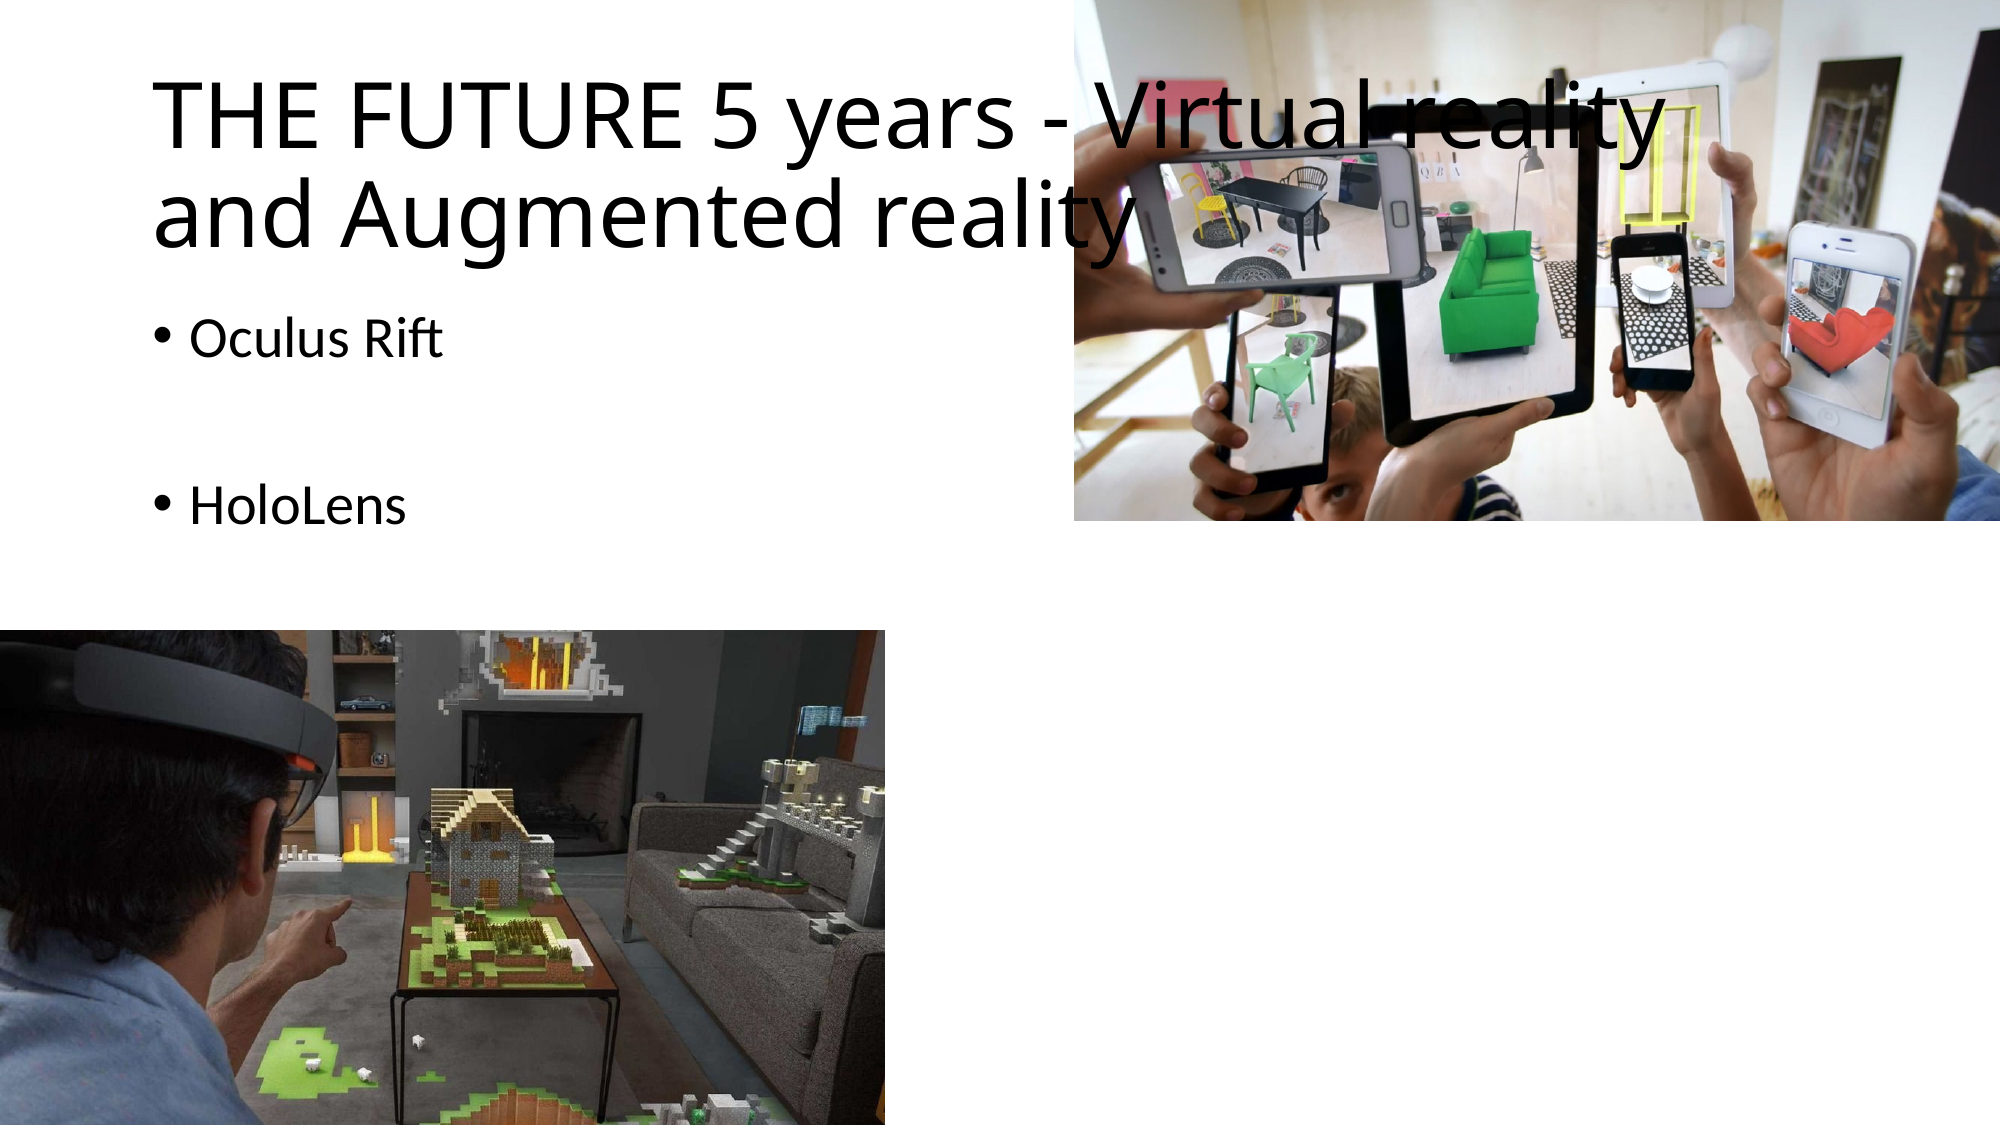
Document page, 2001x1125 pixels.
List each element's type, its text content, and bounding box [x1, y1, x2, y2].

list Oculus Rift HoloLens [137, 299, 1863, 1014]
title THE FUTURE 5 years - Virtual reality and Augmented reality [137, 59, 1074, 278]
picture [1074, 0, 2000, 521]
picture [0, 630, 885, 1125]
